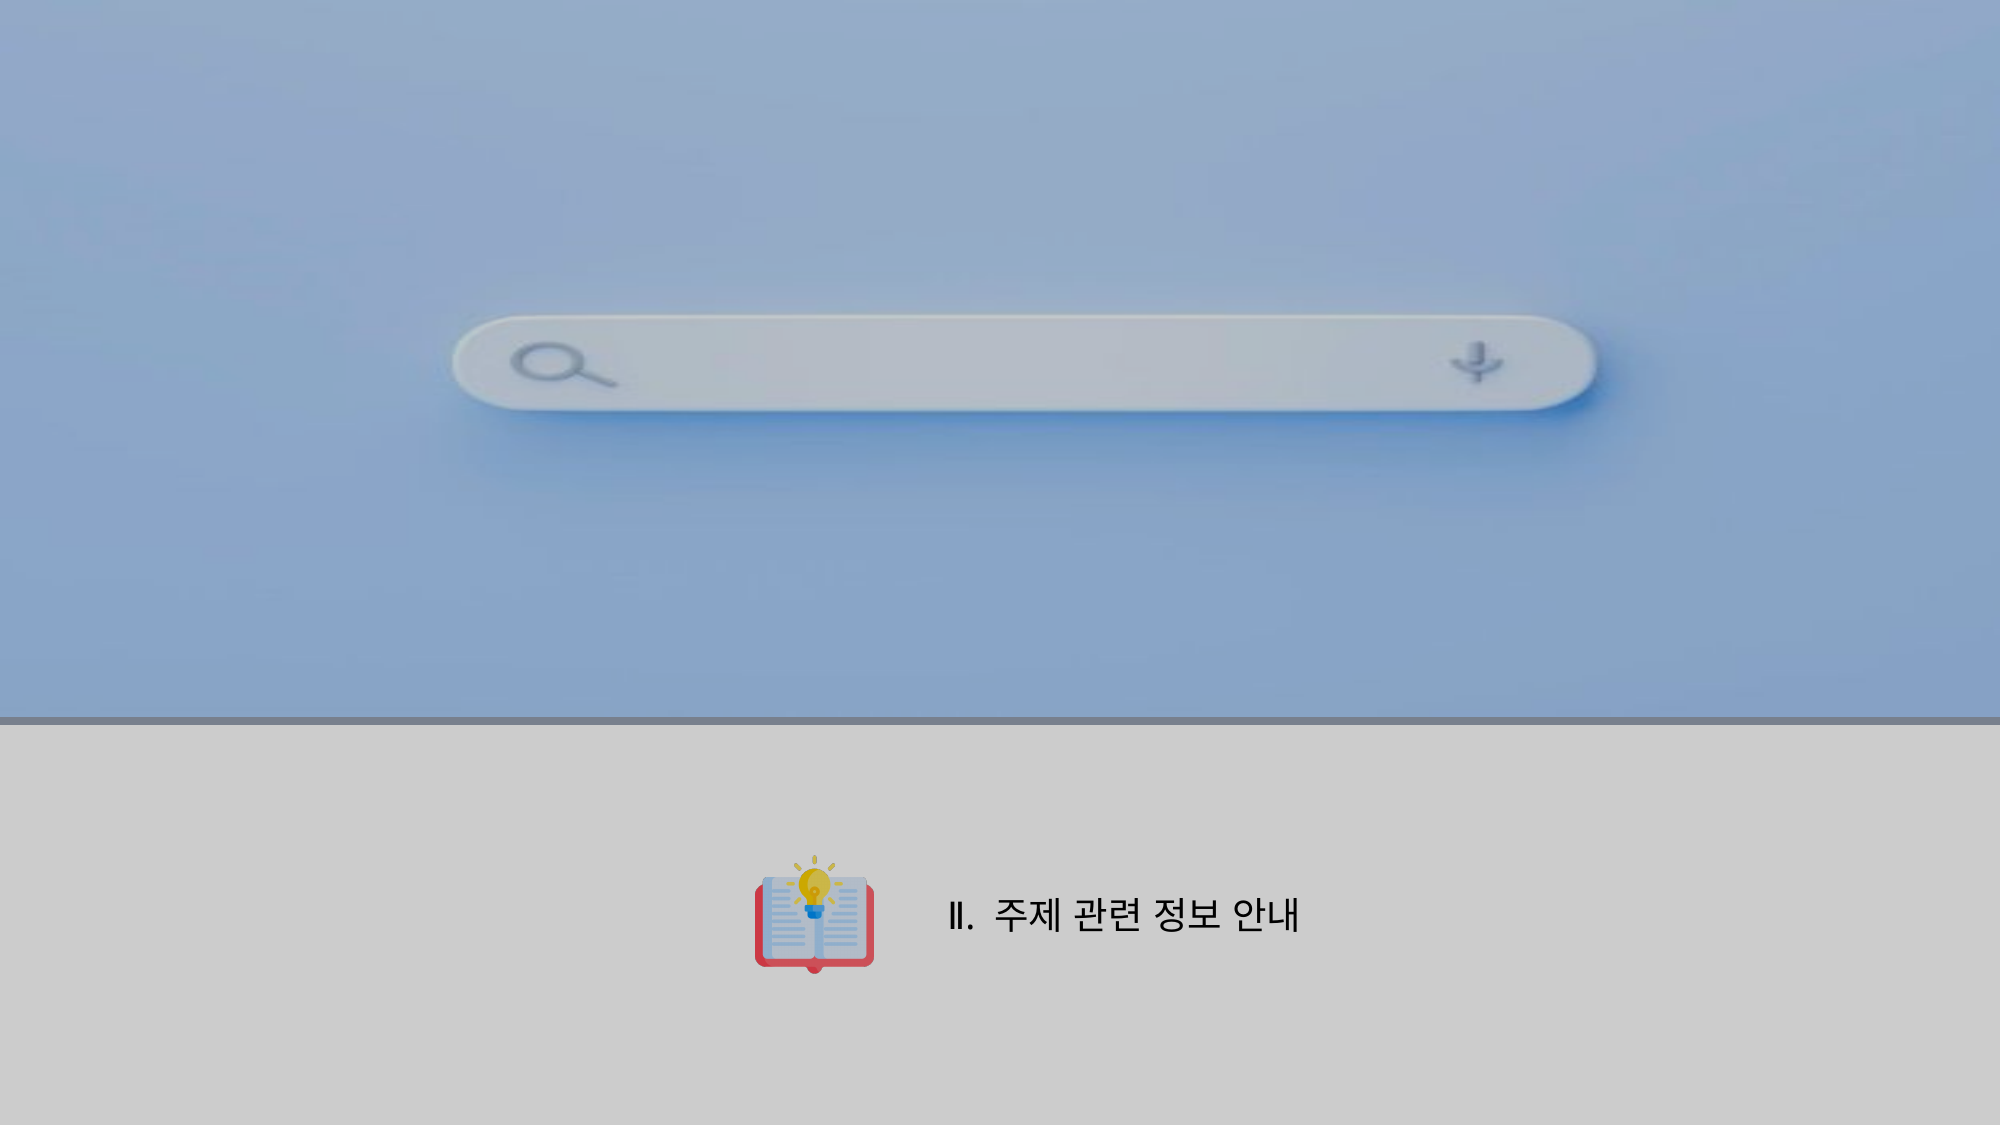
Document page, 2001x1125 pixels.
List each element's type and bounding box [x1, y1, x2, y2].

text_box [0, 717, 2000, 1125]
picture [0, 0, 2000, 717]
picture [754, 854, 874, 974]
